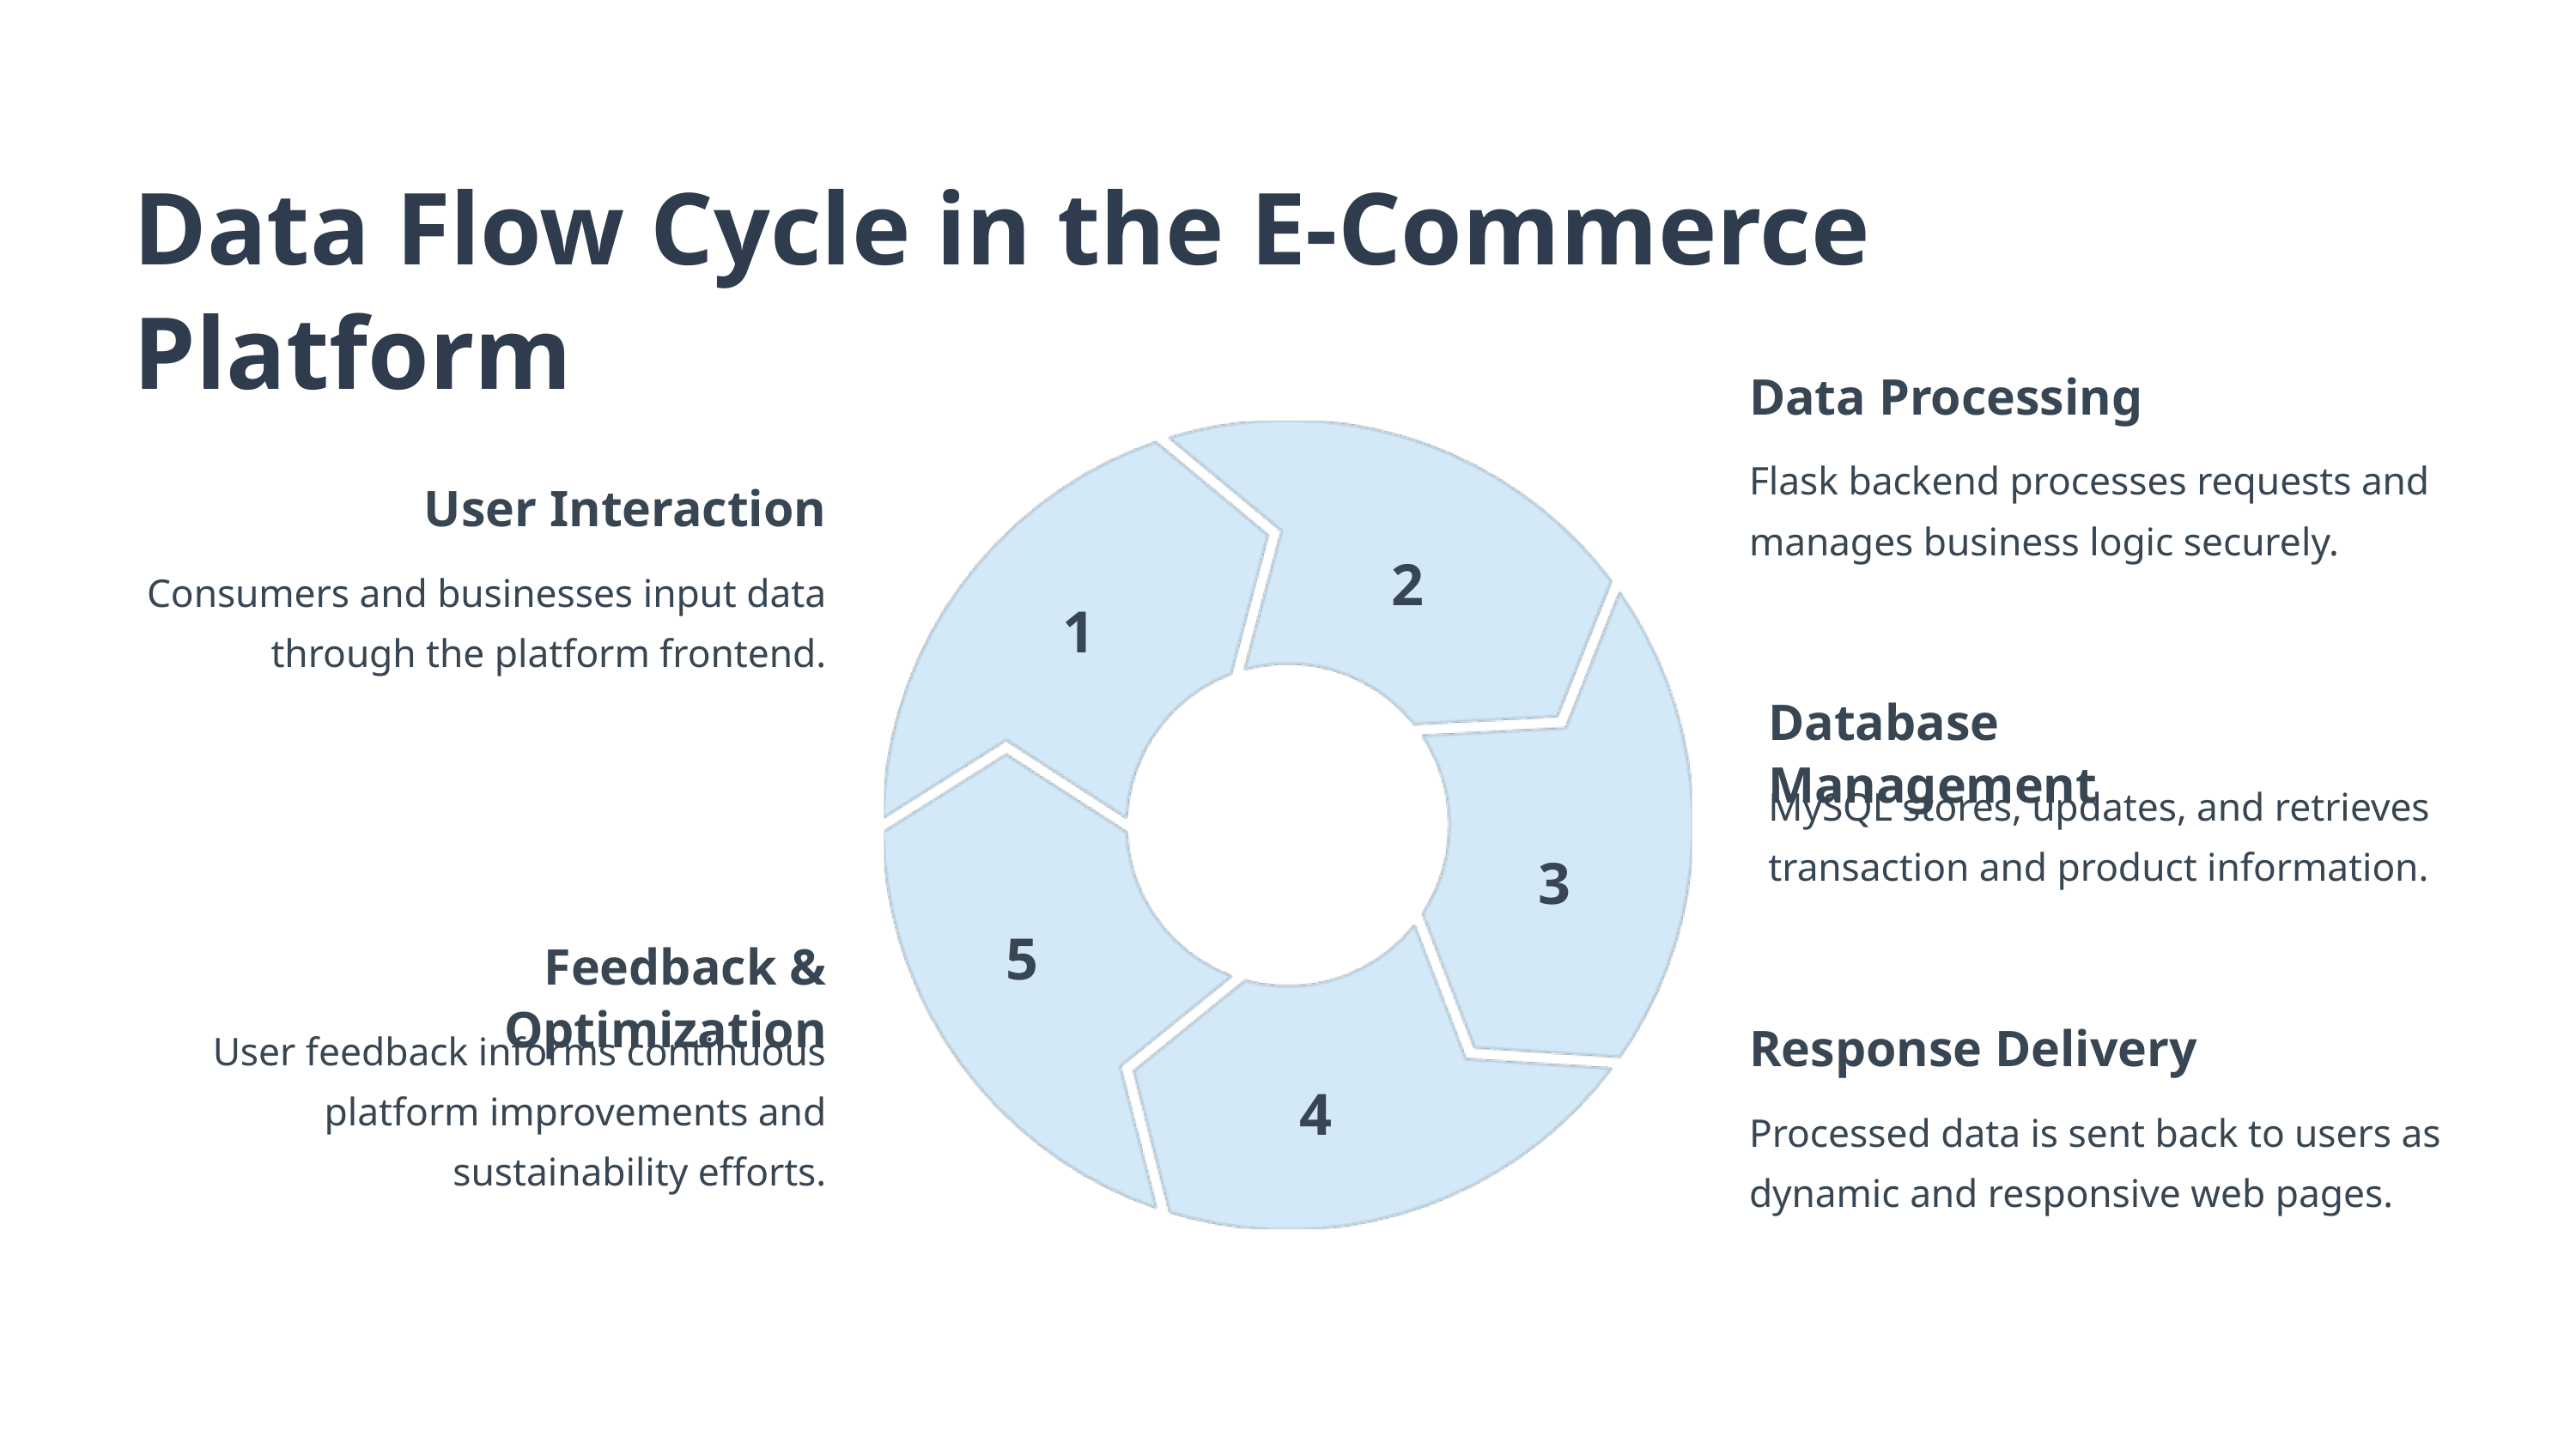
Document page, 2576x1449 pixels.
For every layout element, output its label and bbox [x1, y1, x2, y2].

text_box [1748, 1101, 2443, 1286]
text_box [1768, 690, 2276, 755]
text_box [1005, 913, 1063, 985]
text_box [0, 0, 2576, 1449]
text_box [1748, 364, 2251, 428]
text_box [1391, 539, 1449, 611]
text_box [271, 935, 827, 998]
text_box [324, 476, 827, 540]
text_box [1748, 1016, 2251, 1080]
text_box [1537, 838, 1595, 910]
text_box [133, 561, 827, 685]
text_box [133, 1020, 827, 1204]
text_box [1748, 450, 2443, 634]
text_box [133, 162, 2113, 289]
text_box [1062, 585, 1121, 658]
text_box [1298, 1069, 1357, 1142]
text_box [1768, 776, 2443, 960]
